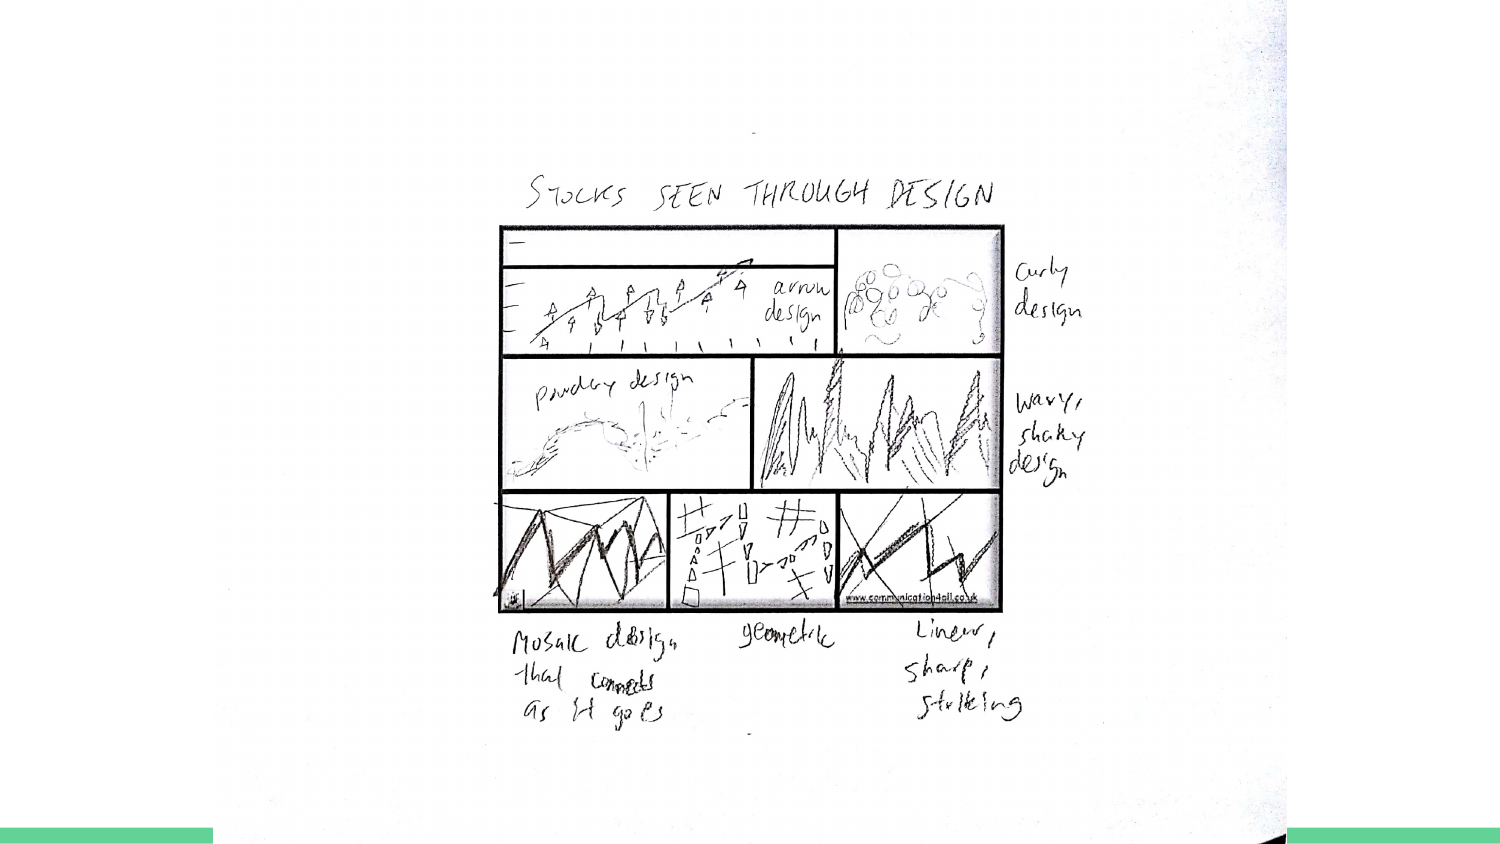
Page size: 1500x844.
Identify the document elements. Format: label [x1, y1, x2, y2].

picture [213, 0, 1287, 844]
